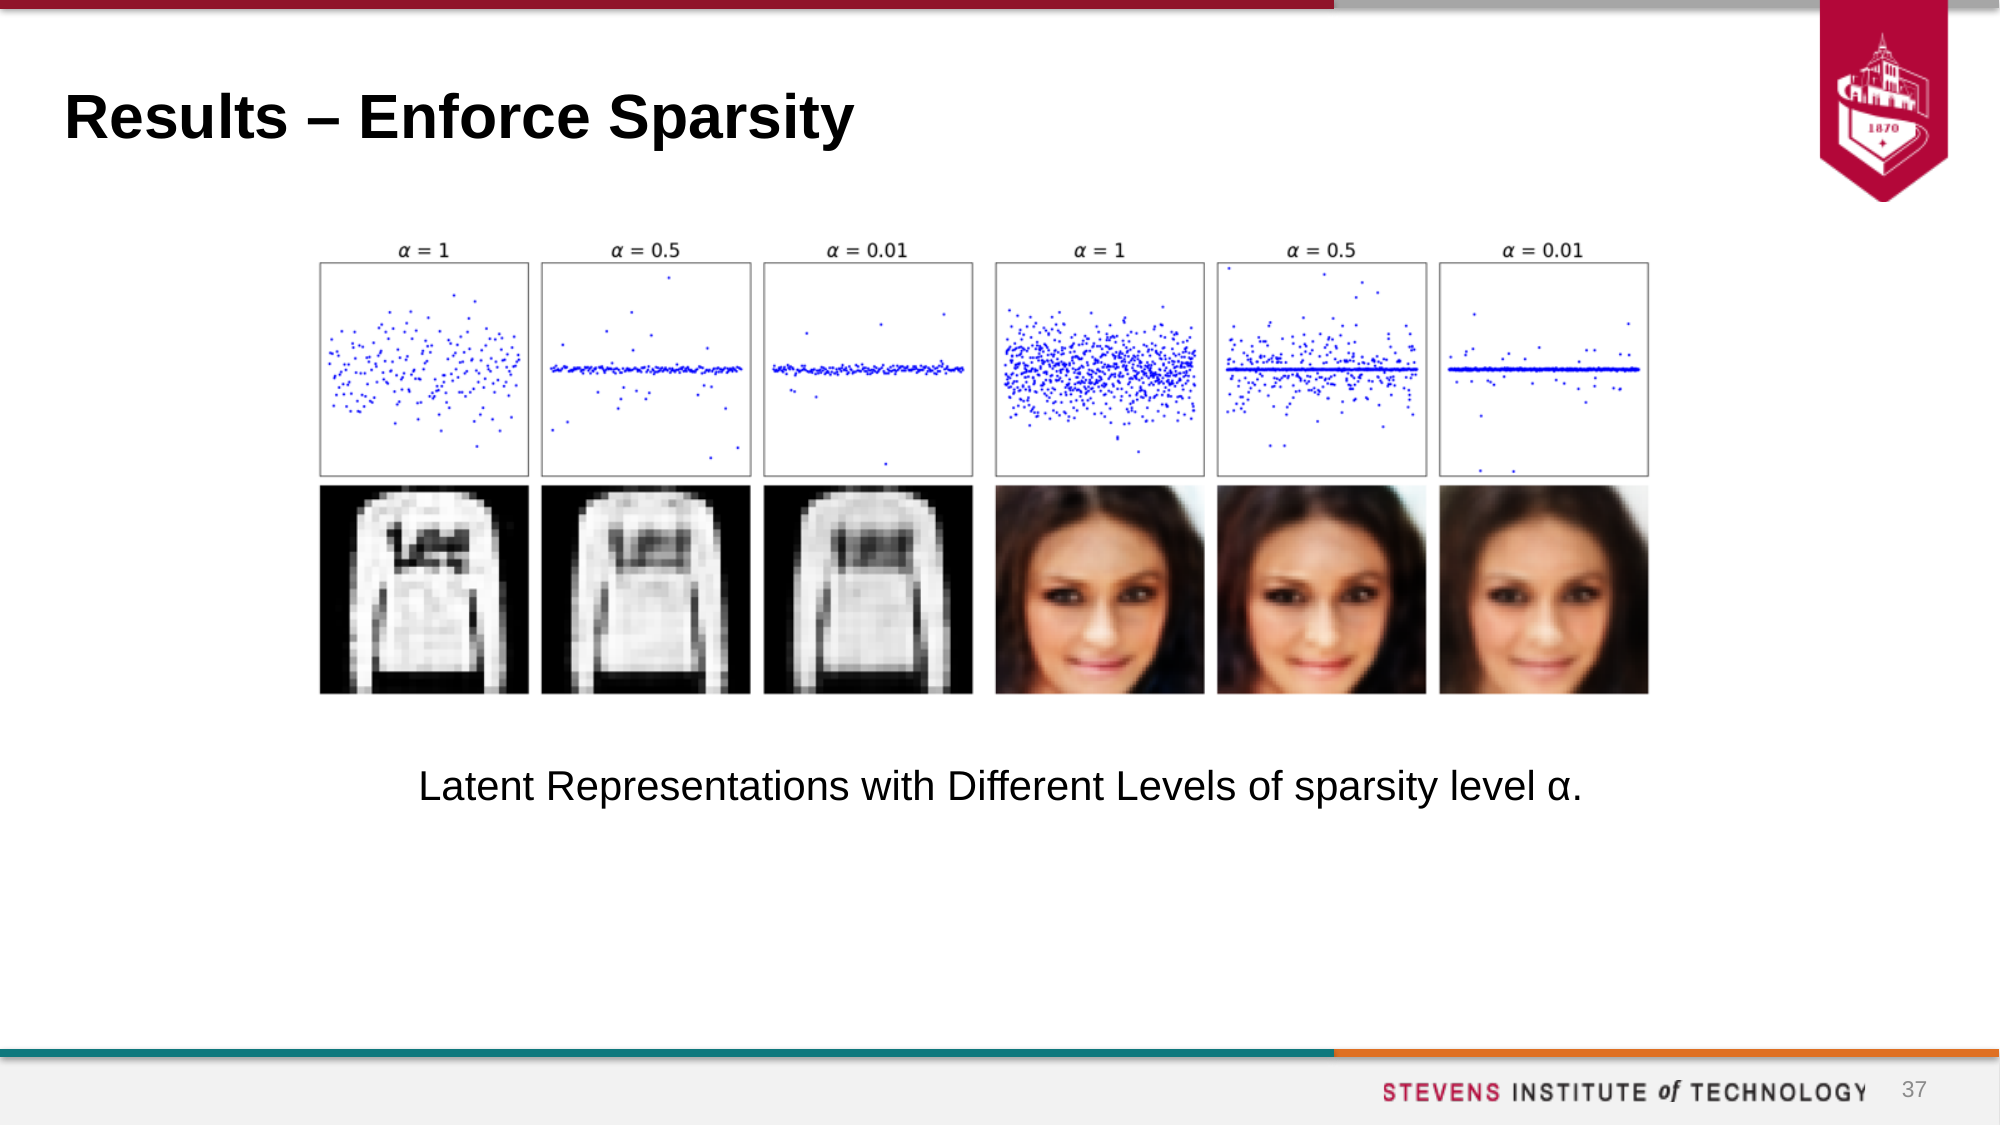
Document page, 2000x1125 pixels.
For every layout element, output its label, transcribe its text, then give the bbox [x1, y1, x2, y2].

text_box Latent Representations with Different Levels of sparsity level α. [403, 751, 1639, 817]
title Results – Enforce Sparsity [49, 68, 1647, 157]
picture [309, 236, 1658, 705]
slide_number 37 [1862, 1057, 1967, 1118]
